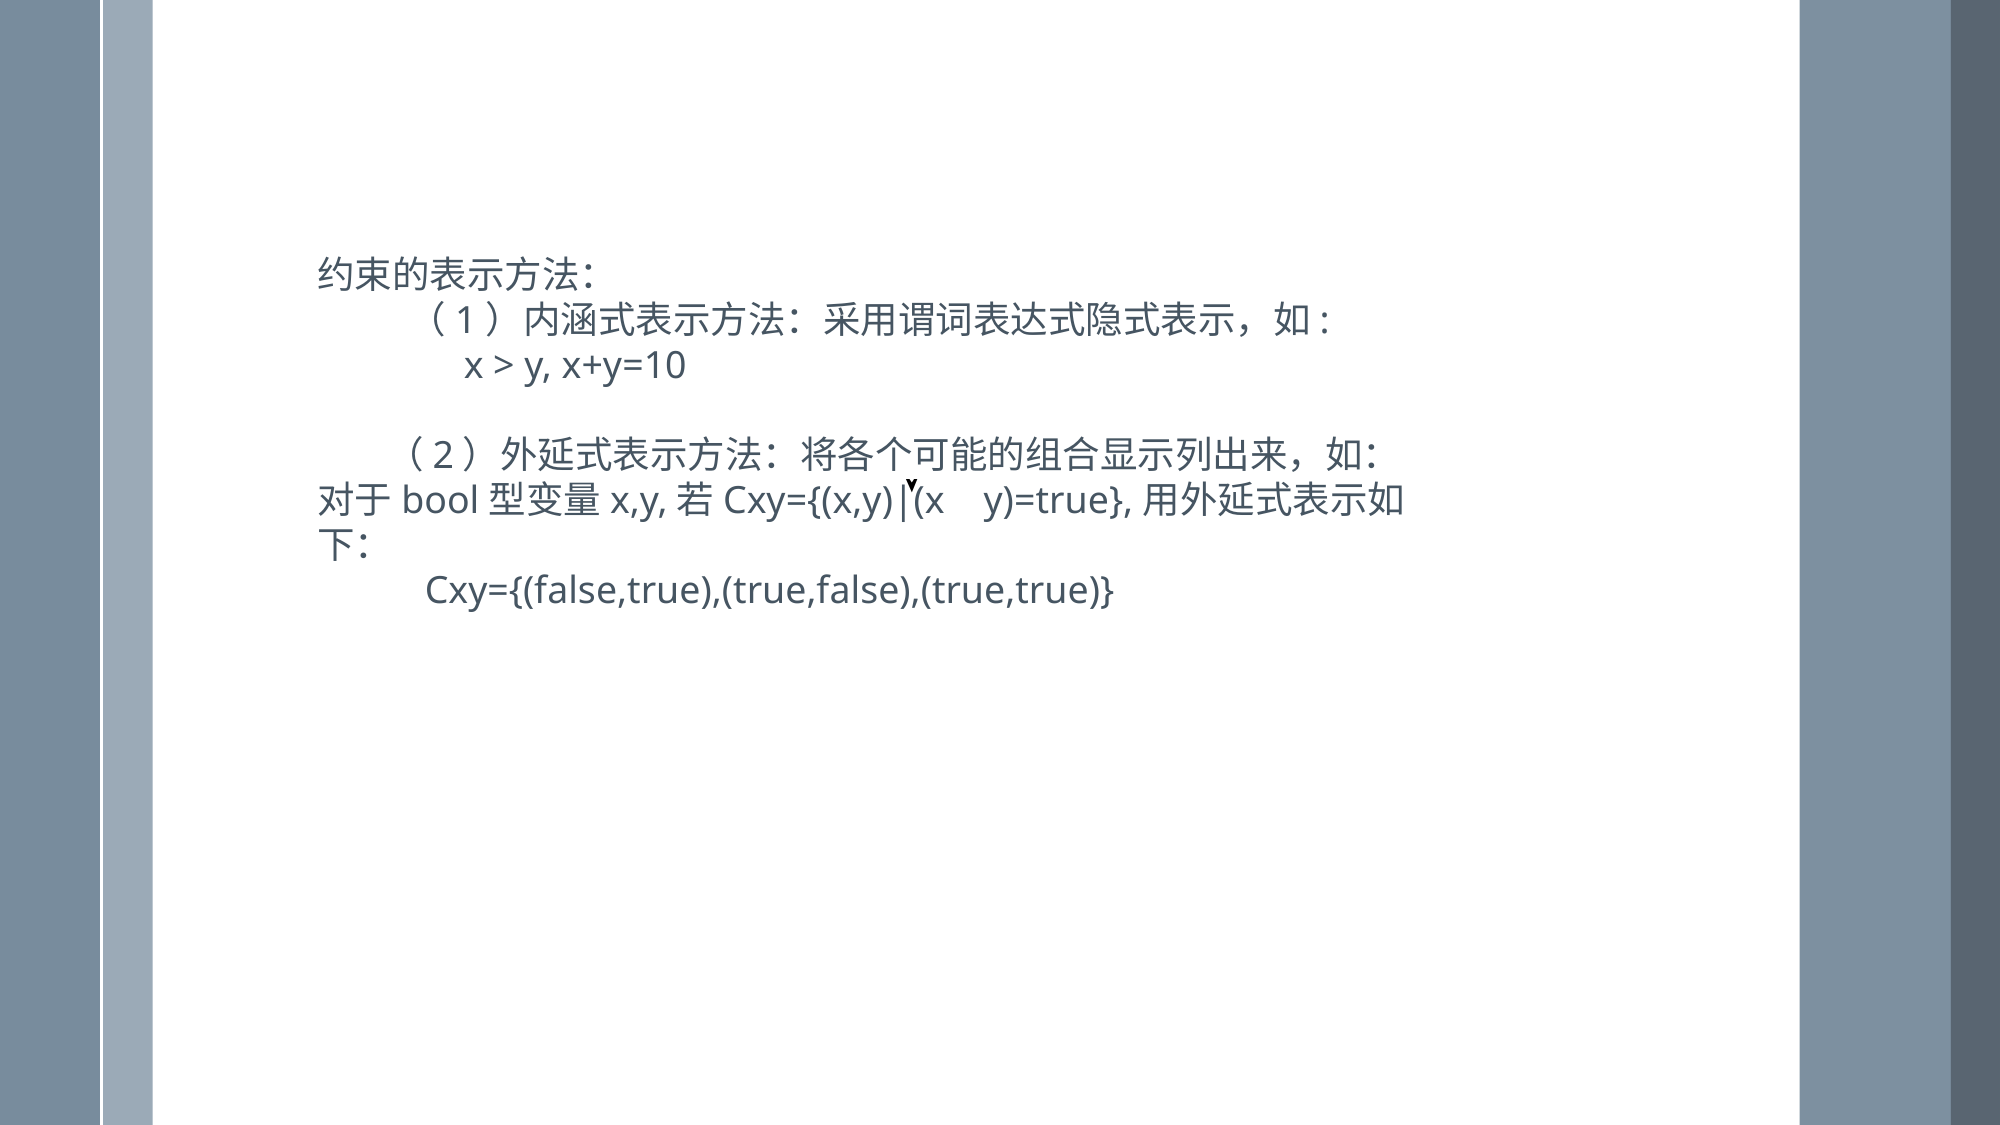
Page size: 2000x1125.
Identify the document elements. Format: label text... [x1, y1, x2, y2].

text_box 约束的表示方法： （1）内涵式表示方法：采用谓词表达式隐式表示，如: x > y, x+y=10 （2）外延式表示方法：将各个可能的组合显示列出来，如：对于bool型变量x,y,若Cxy={(x,y)|(x y)=true},用外延式表示如下： Cxy={(false,true),(true,false),(true,true)} [302, 243, 1449, 619]
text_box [893, 479, 950, 530]
